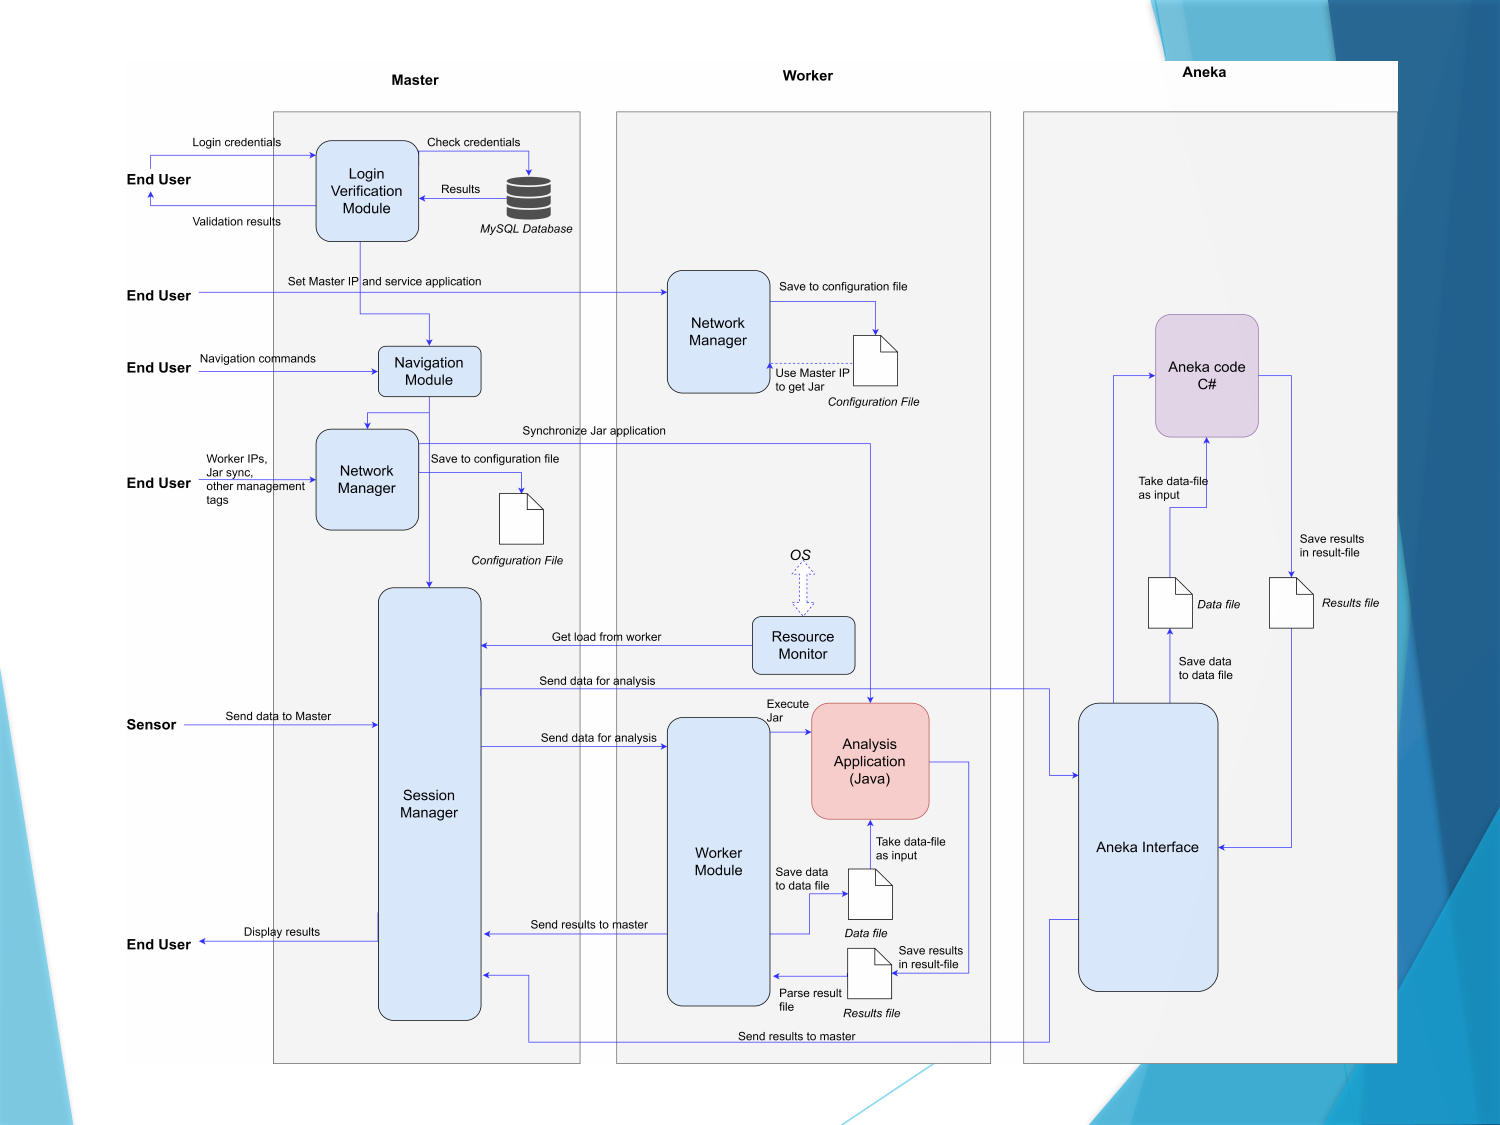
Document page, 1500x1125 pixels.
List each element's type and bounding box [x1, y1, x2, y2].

picture [124, 60, 1399, 1065]
